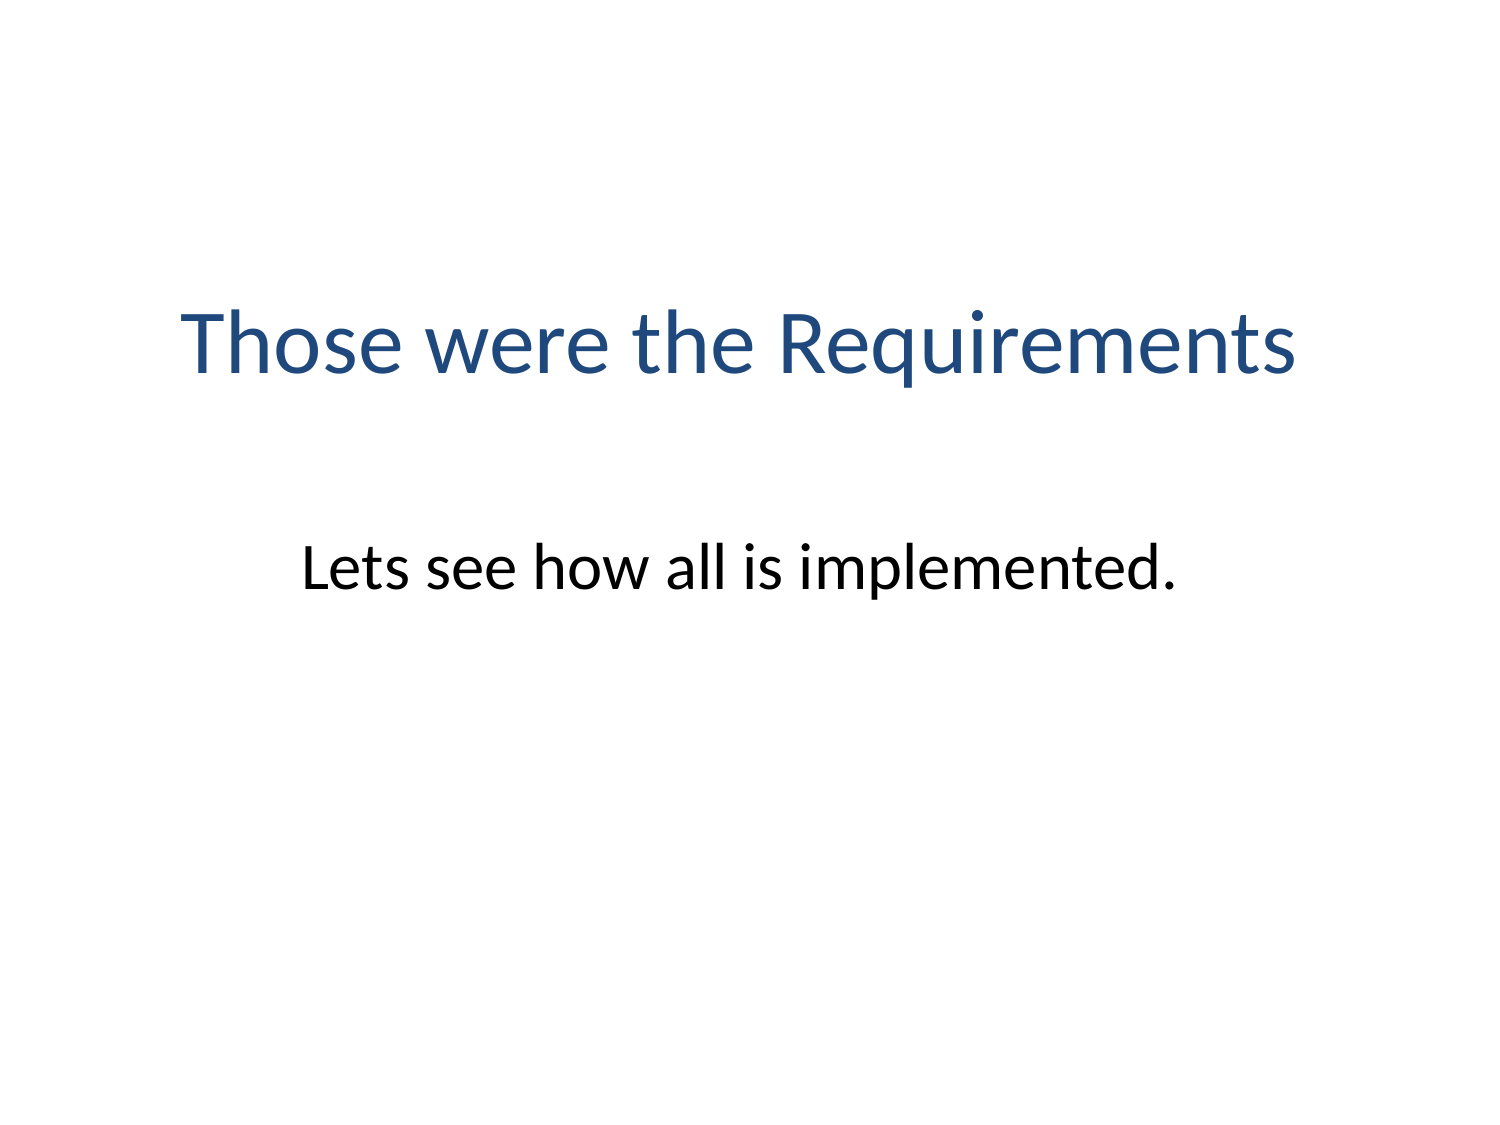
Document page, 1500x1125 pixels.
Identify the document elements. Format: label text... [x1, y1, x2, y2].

title Those were the Requirements [64, 243, 1415, 431]
list Lets see how all is implemented. [64, 515, 1415, 1125]
